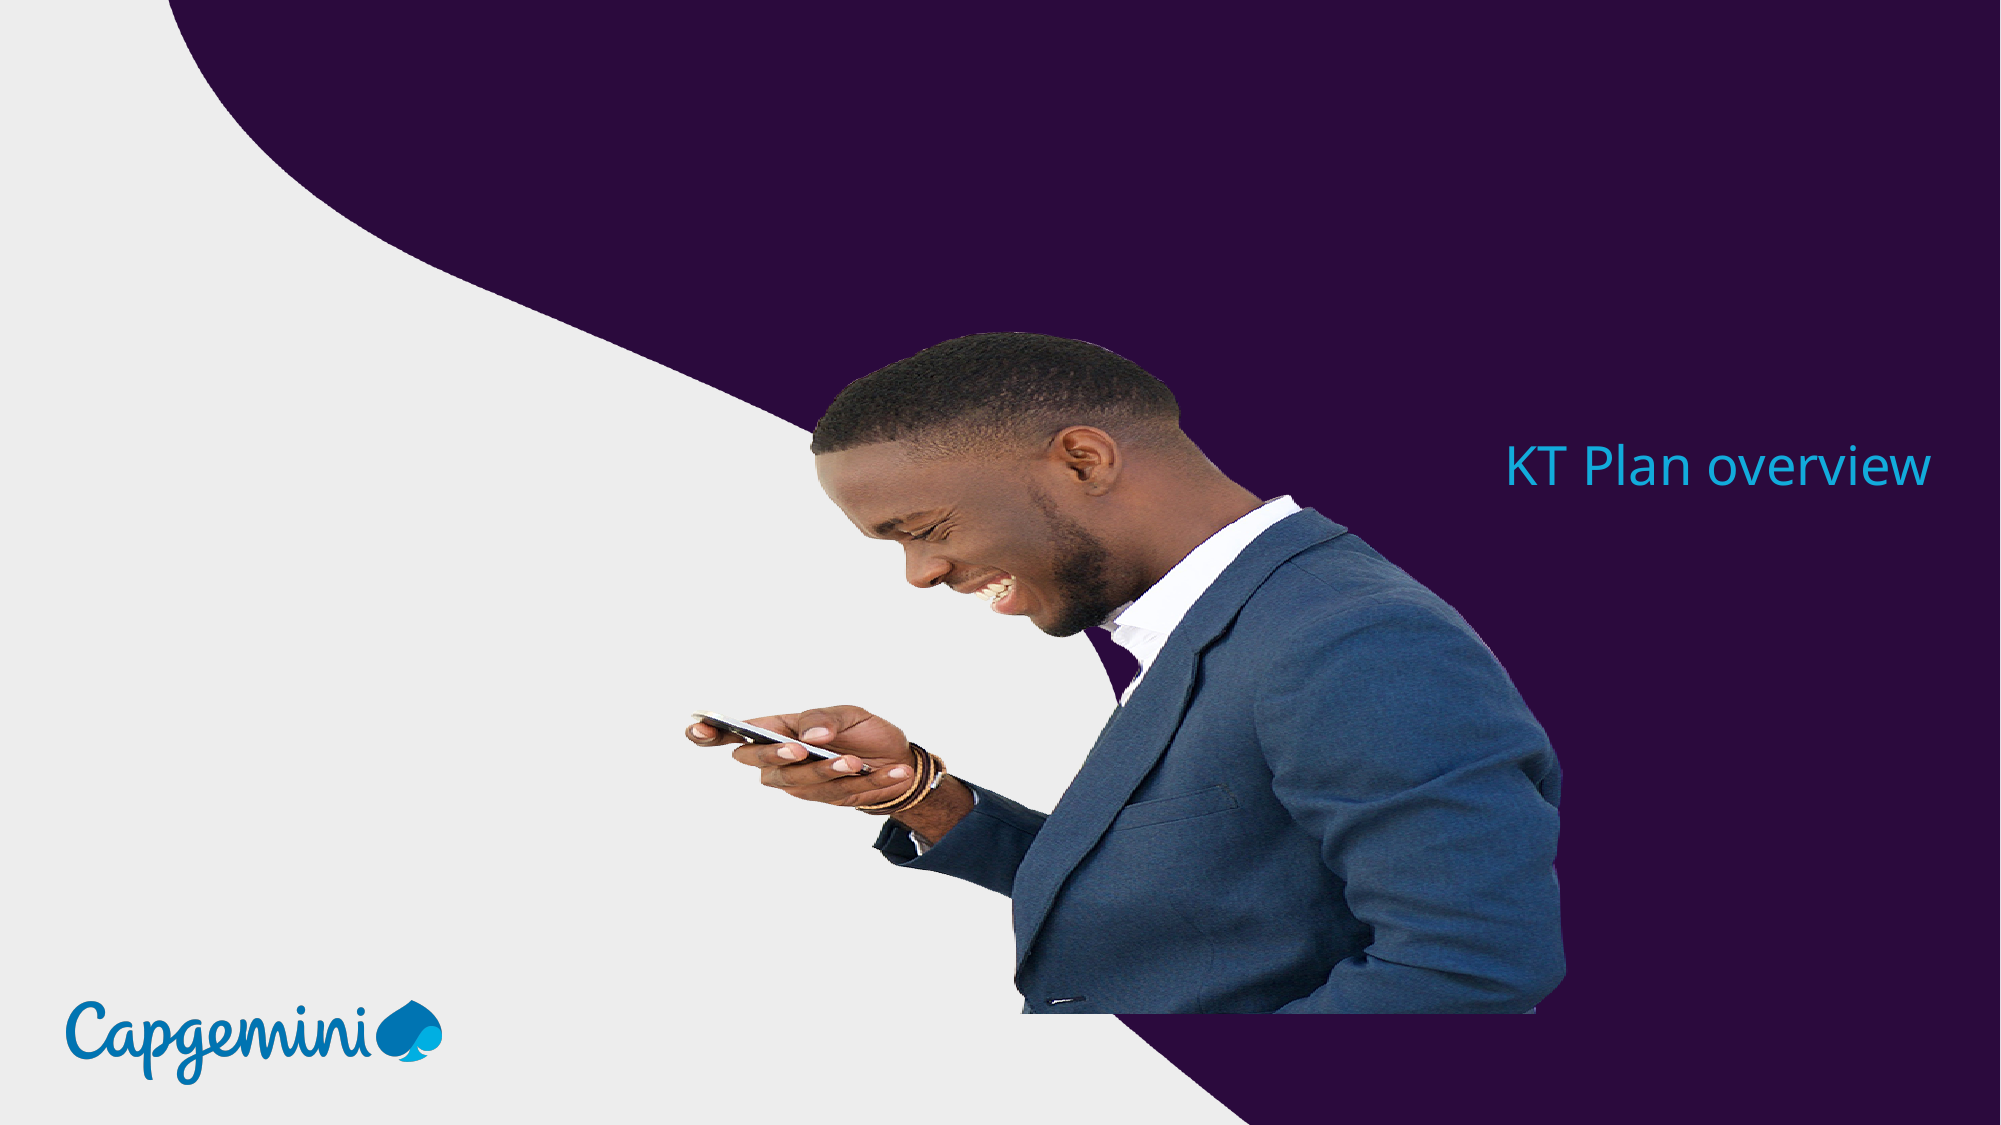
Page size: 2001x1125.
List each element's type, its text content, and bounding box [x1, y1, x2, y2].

list KT Plan overview [1725, 302, 1933, 497]
picture [184, 1061, 195, 1079]
picture [216, 1027, 224, 1042]
picture [0, 0, 2001, 1125]
